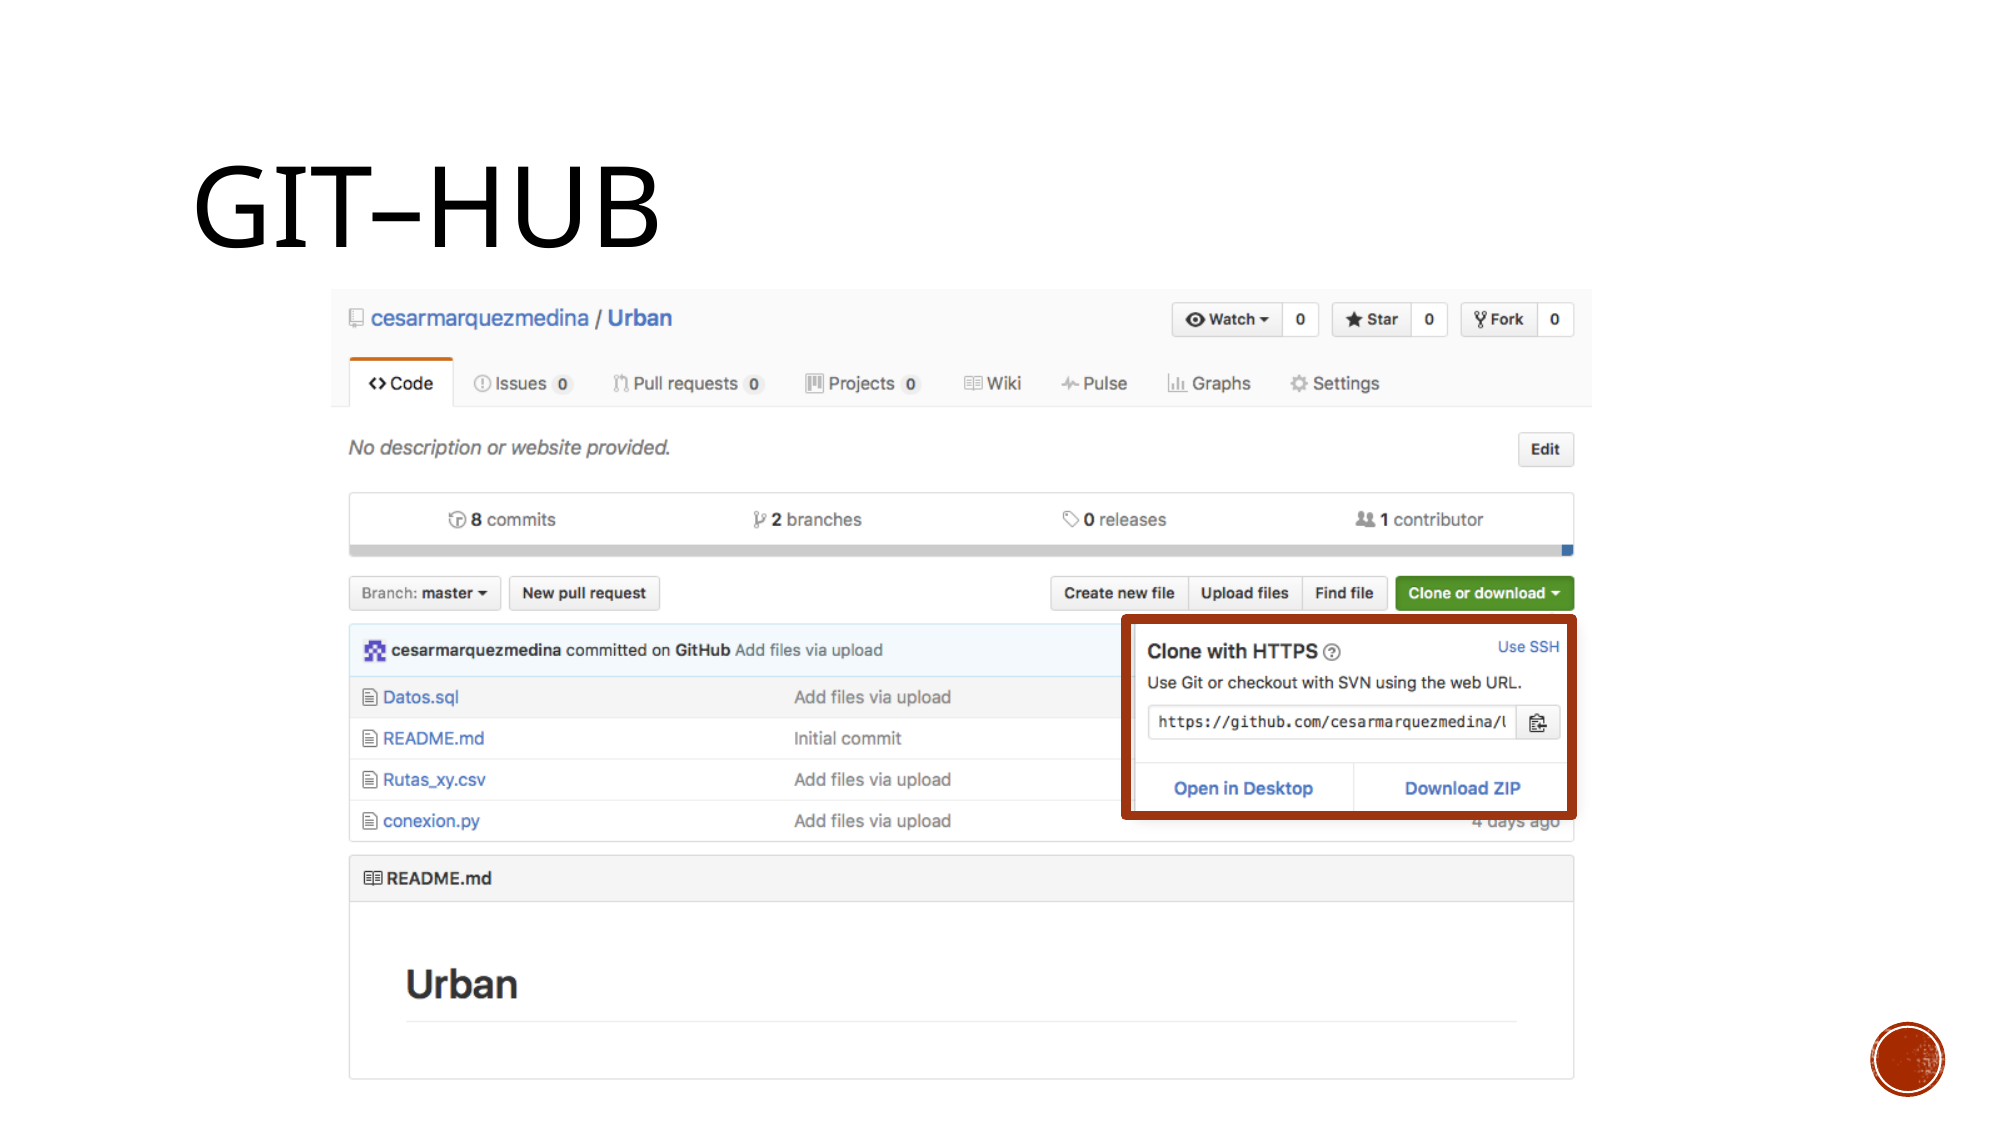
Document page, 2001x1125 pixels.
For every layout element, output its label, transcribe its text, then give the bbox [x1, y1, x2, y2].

picture [331, 289, 1592, 1087]
title Git–hub [175, 79, 1826, 344]
